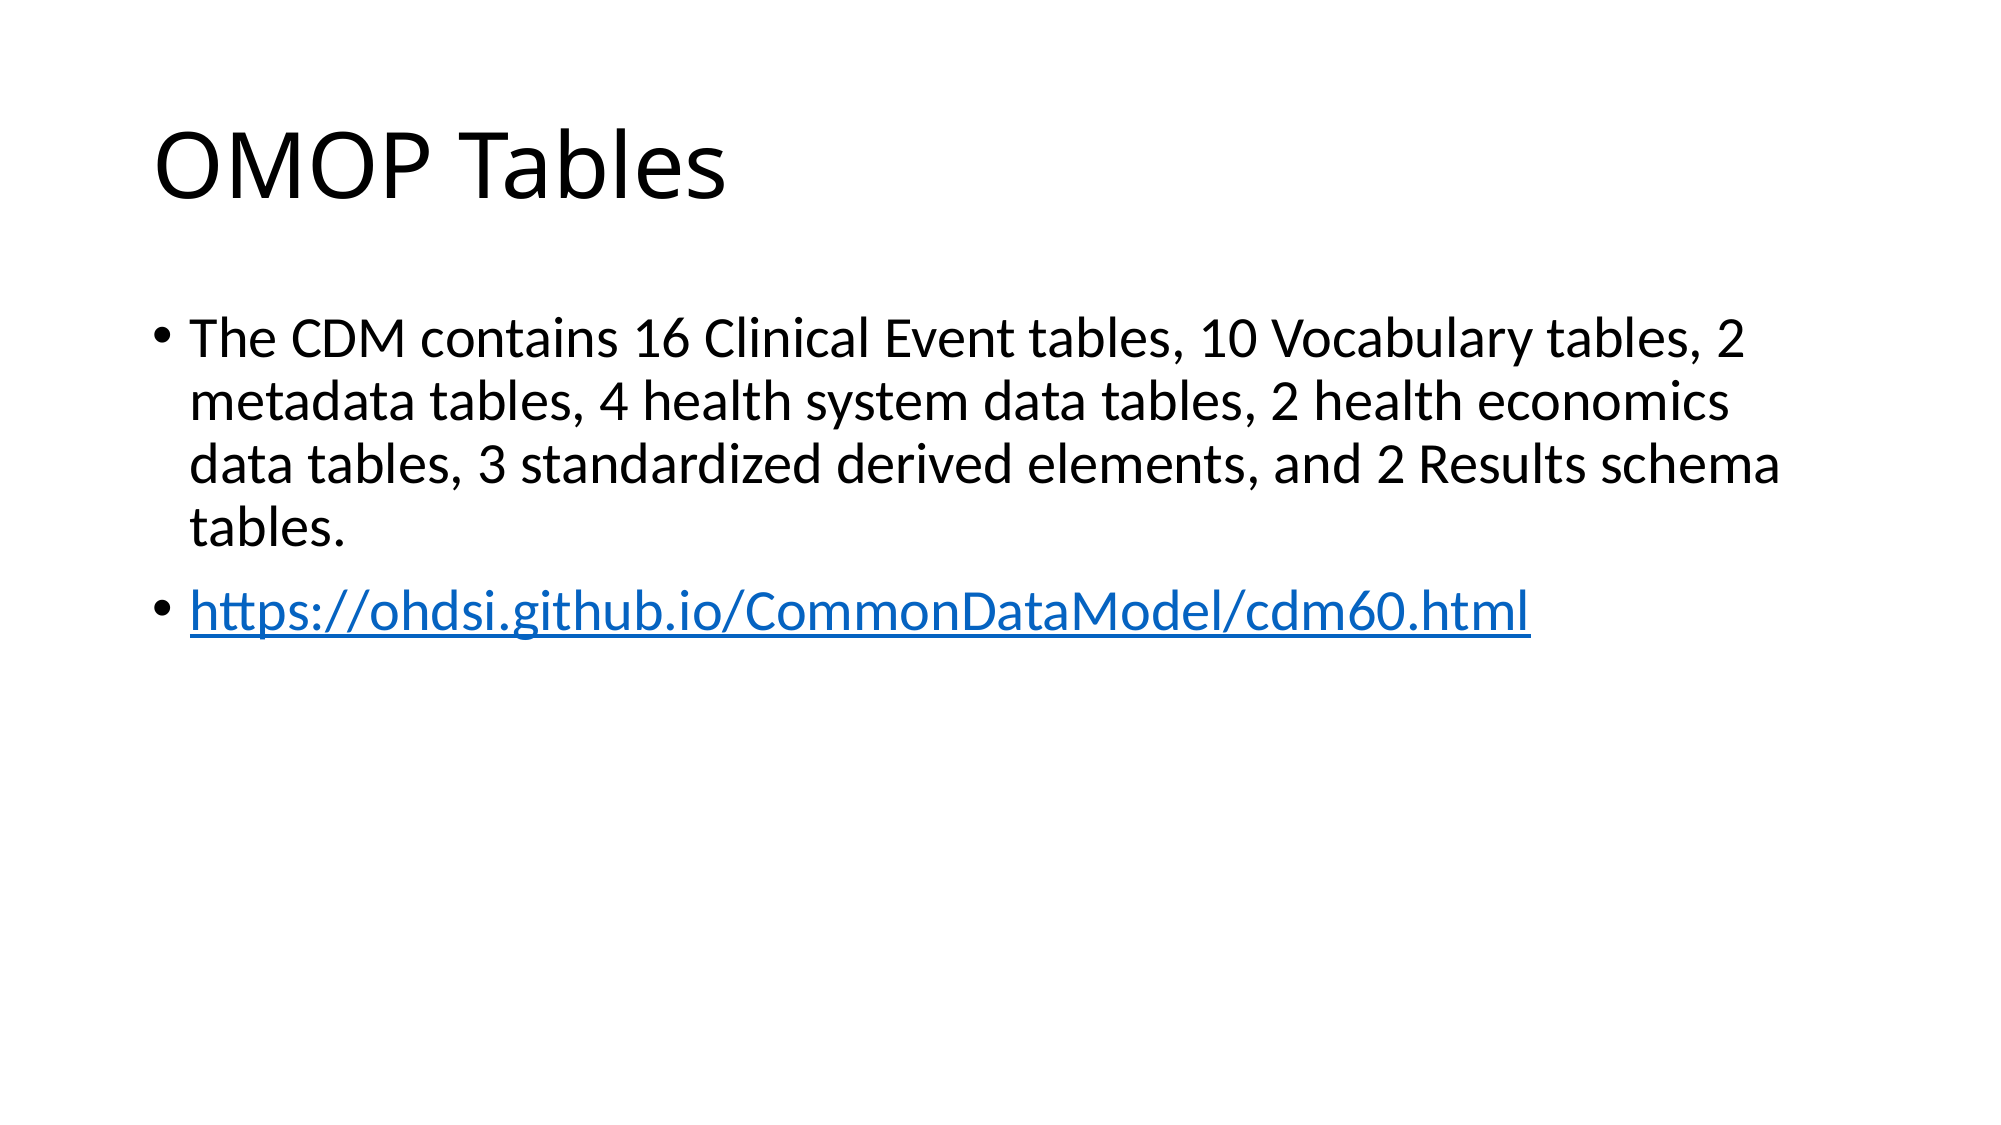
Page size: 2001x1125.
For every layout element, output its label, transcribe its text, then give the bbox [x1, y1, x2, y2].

list The CDM contains 16 Clinical Event tables, 10 Vocabulary tables, 2 metadata tables, 4 health system data tables, 2 health economics data tables, 3 standardized derived elements, and 2 Results schema tables. https://ohdsi.github.io/CommonDataModel/cdm60.html [137, 299, 1863, 1014]
title OMOP Tables [137, 59, 1863, 278]
